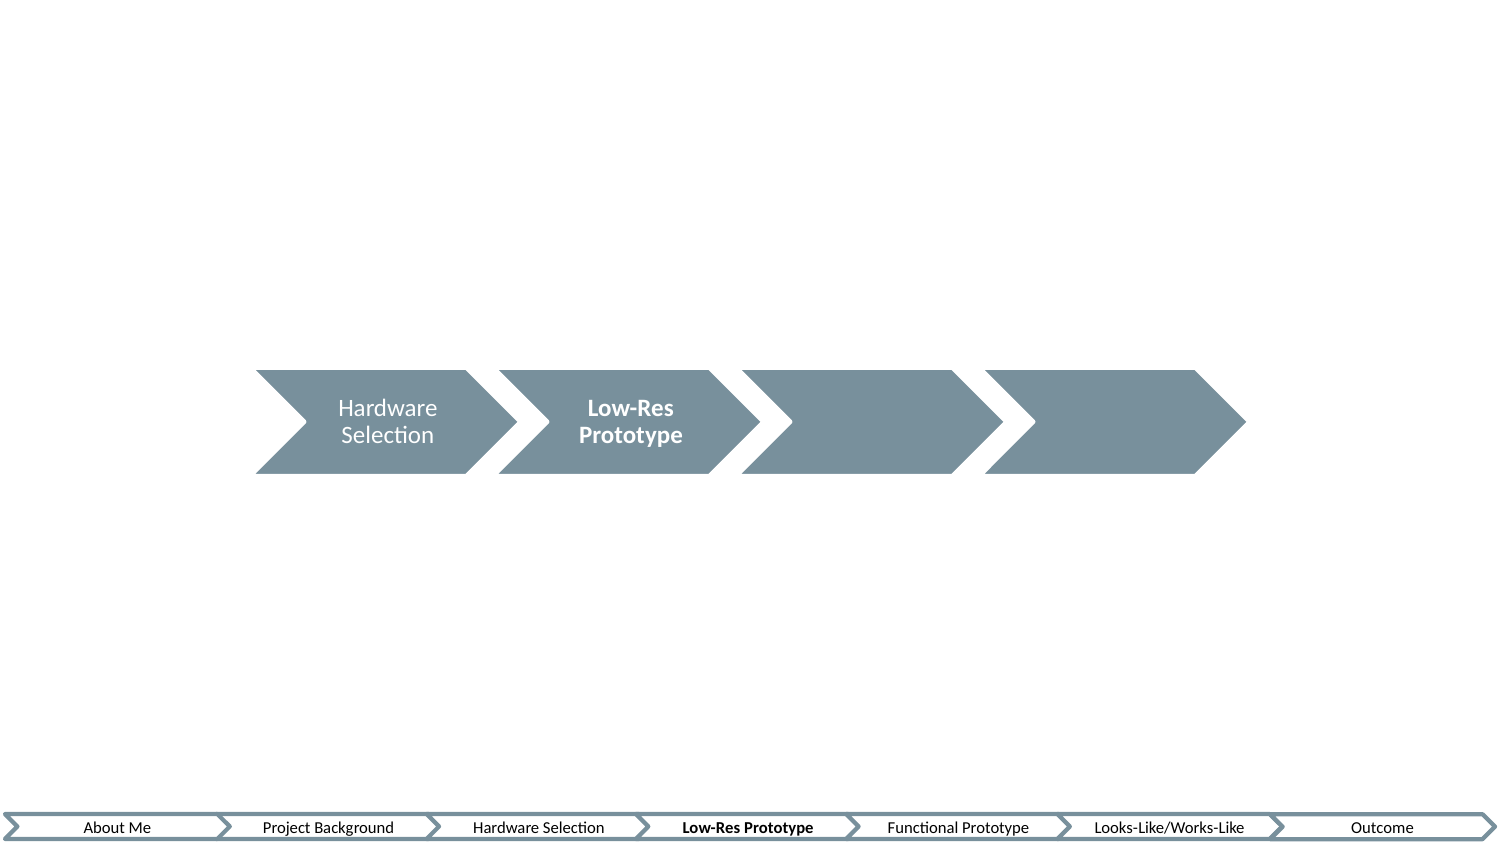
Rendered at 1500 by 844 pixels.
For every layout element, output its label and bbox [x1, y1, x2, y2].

text_box [249, 305, 1251, 539]
text_box [4, 813, 1496, 840]
